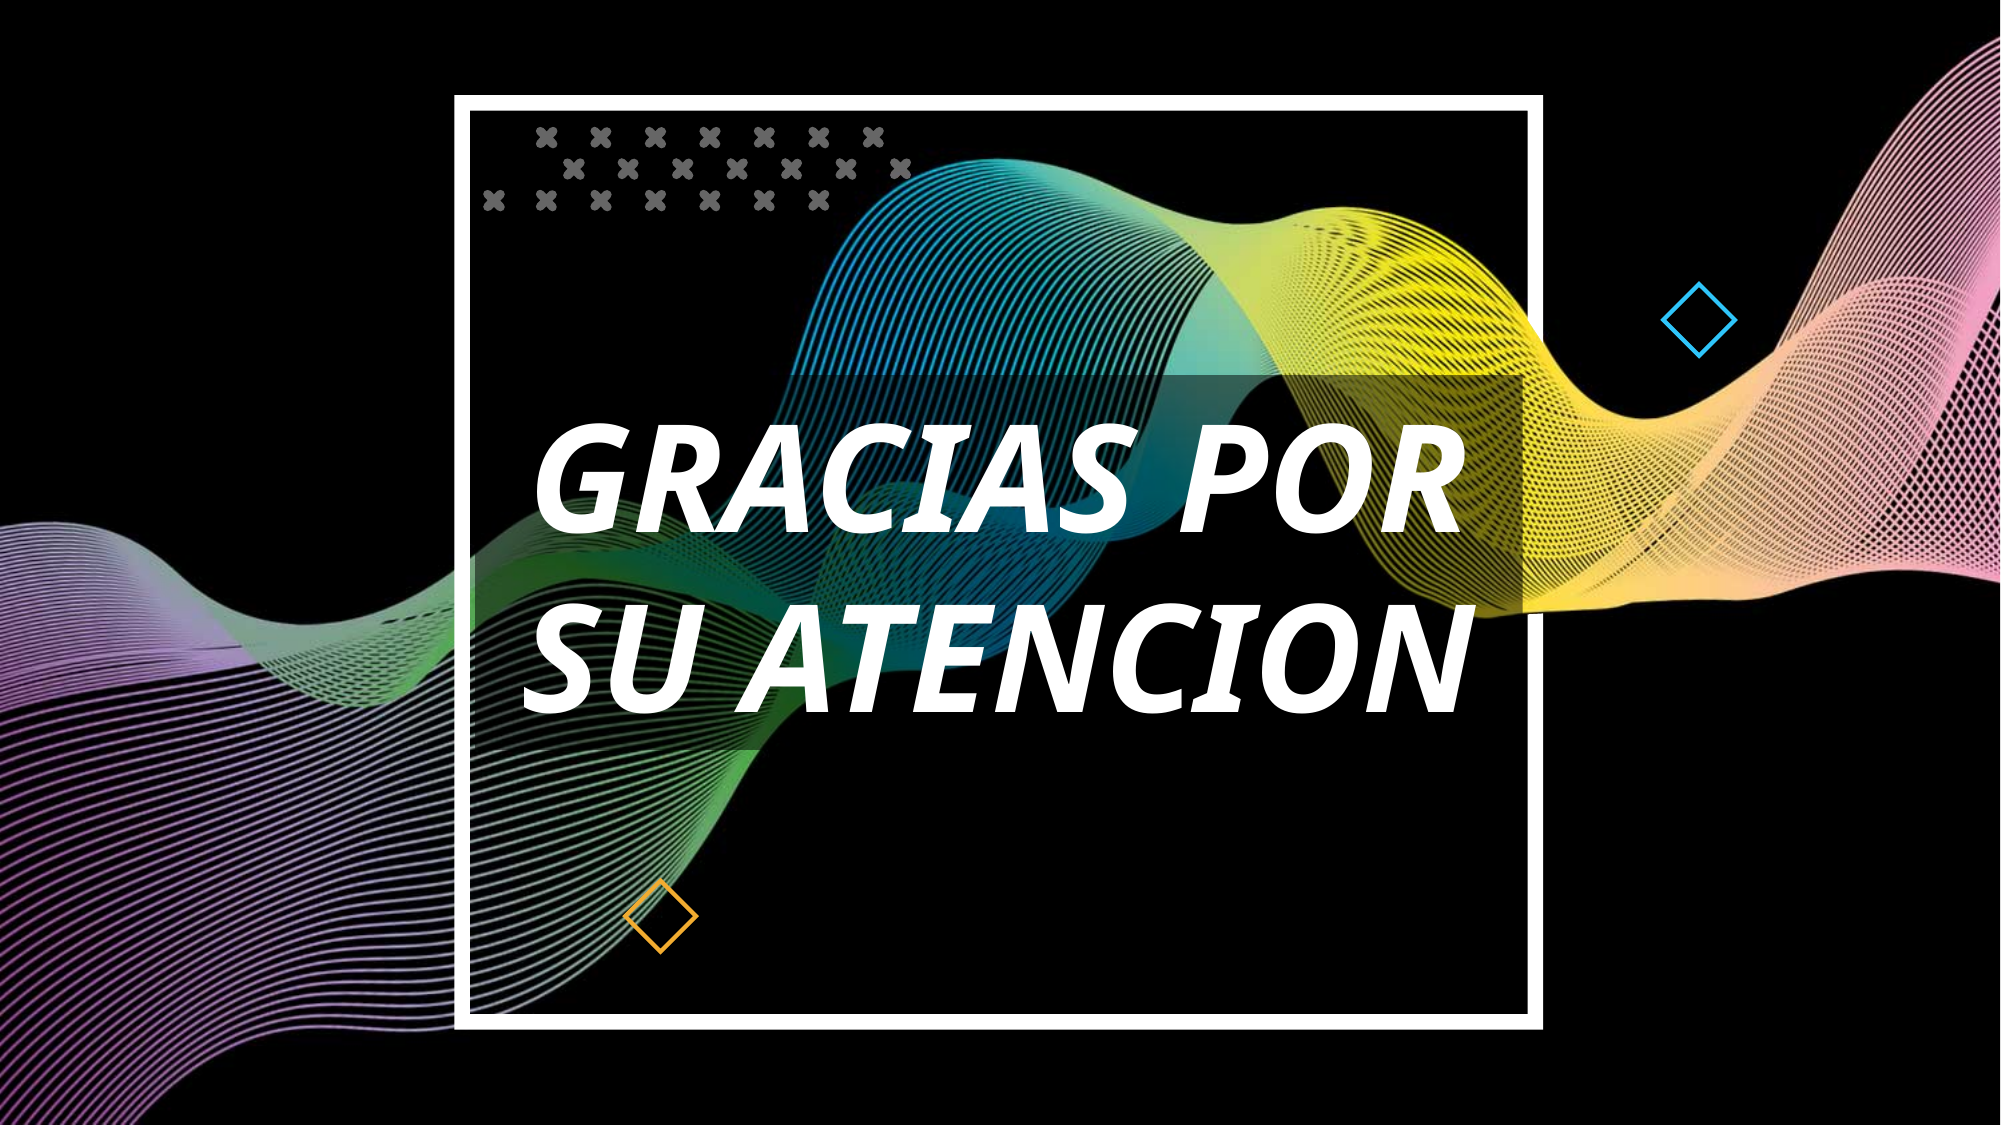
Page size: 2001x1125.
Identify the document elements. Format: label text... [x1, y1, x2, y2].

text_box GRACIAS POR SU ATENCION [475, 375, 1523, 750]
text_box [453, 94, 1545, 1031]
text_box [481, 124, 911, 211]
text_box [1661, 282, 1737, 358]
text_box [623, 879, 698, 954]
picture [0, 0, 2001, 1125]
